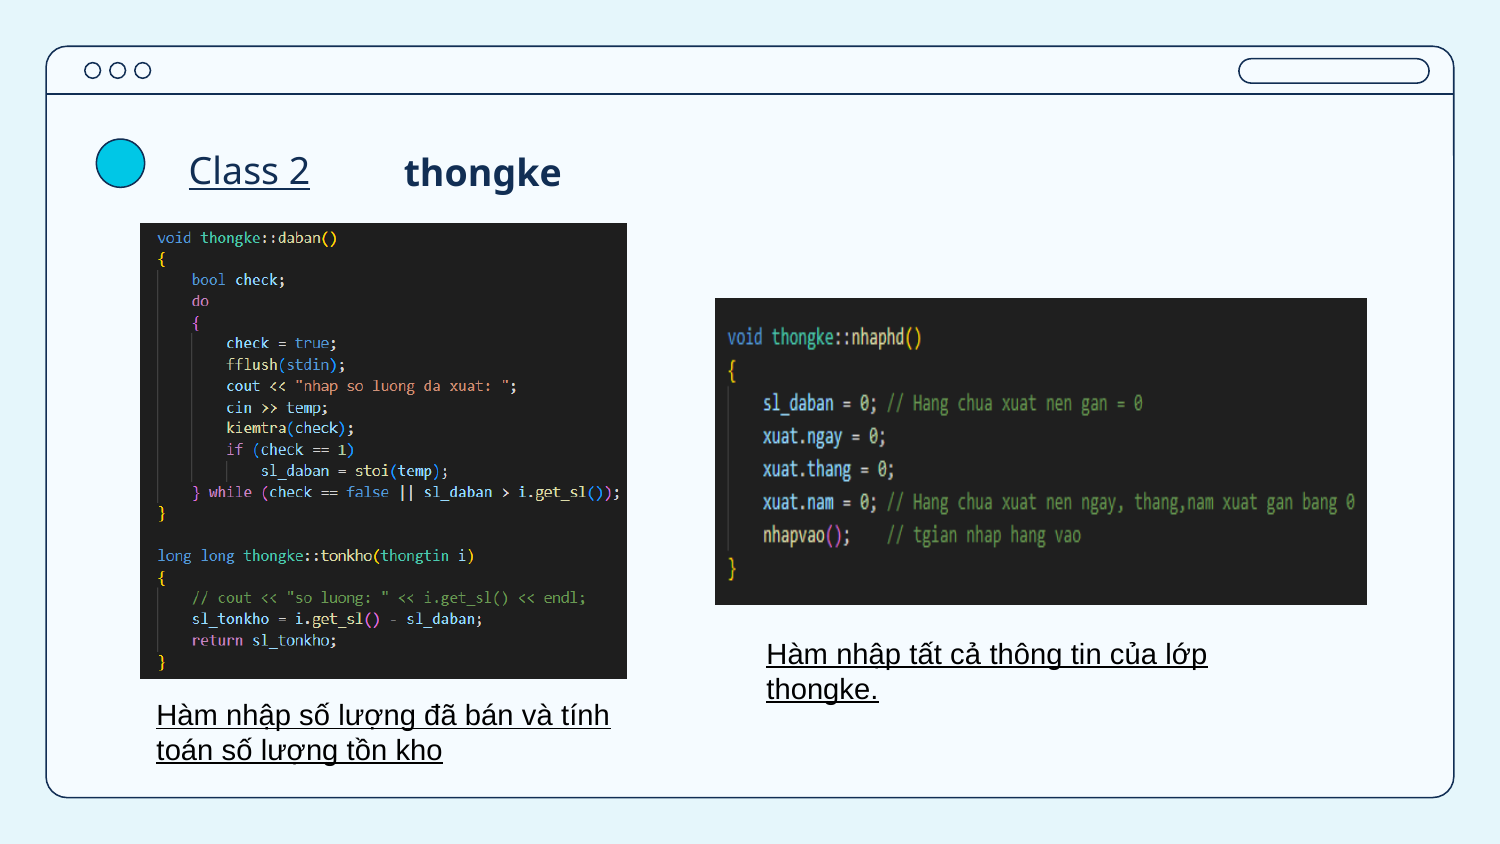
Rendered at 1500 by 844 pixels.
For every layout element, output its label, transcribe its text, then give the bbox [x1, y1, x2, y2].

text_box Hàm nhập tất cả thông tin của lớp thongke. [751, 628, 1342, 713]
text_box thongke [439, 133, 672, 209]
picture [140, 223, 627, 680]
picture [715, 298, 1367, 605]
text_box Class 2 [61, 125, 439, 220]
text_box Hàm nhập số lượng đã bán và tính toán số lượng tồn kho [141, 689, 636, 774]
text_box [96, 139, 145, 188]
